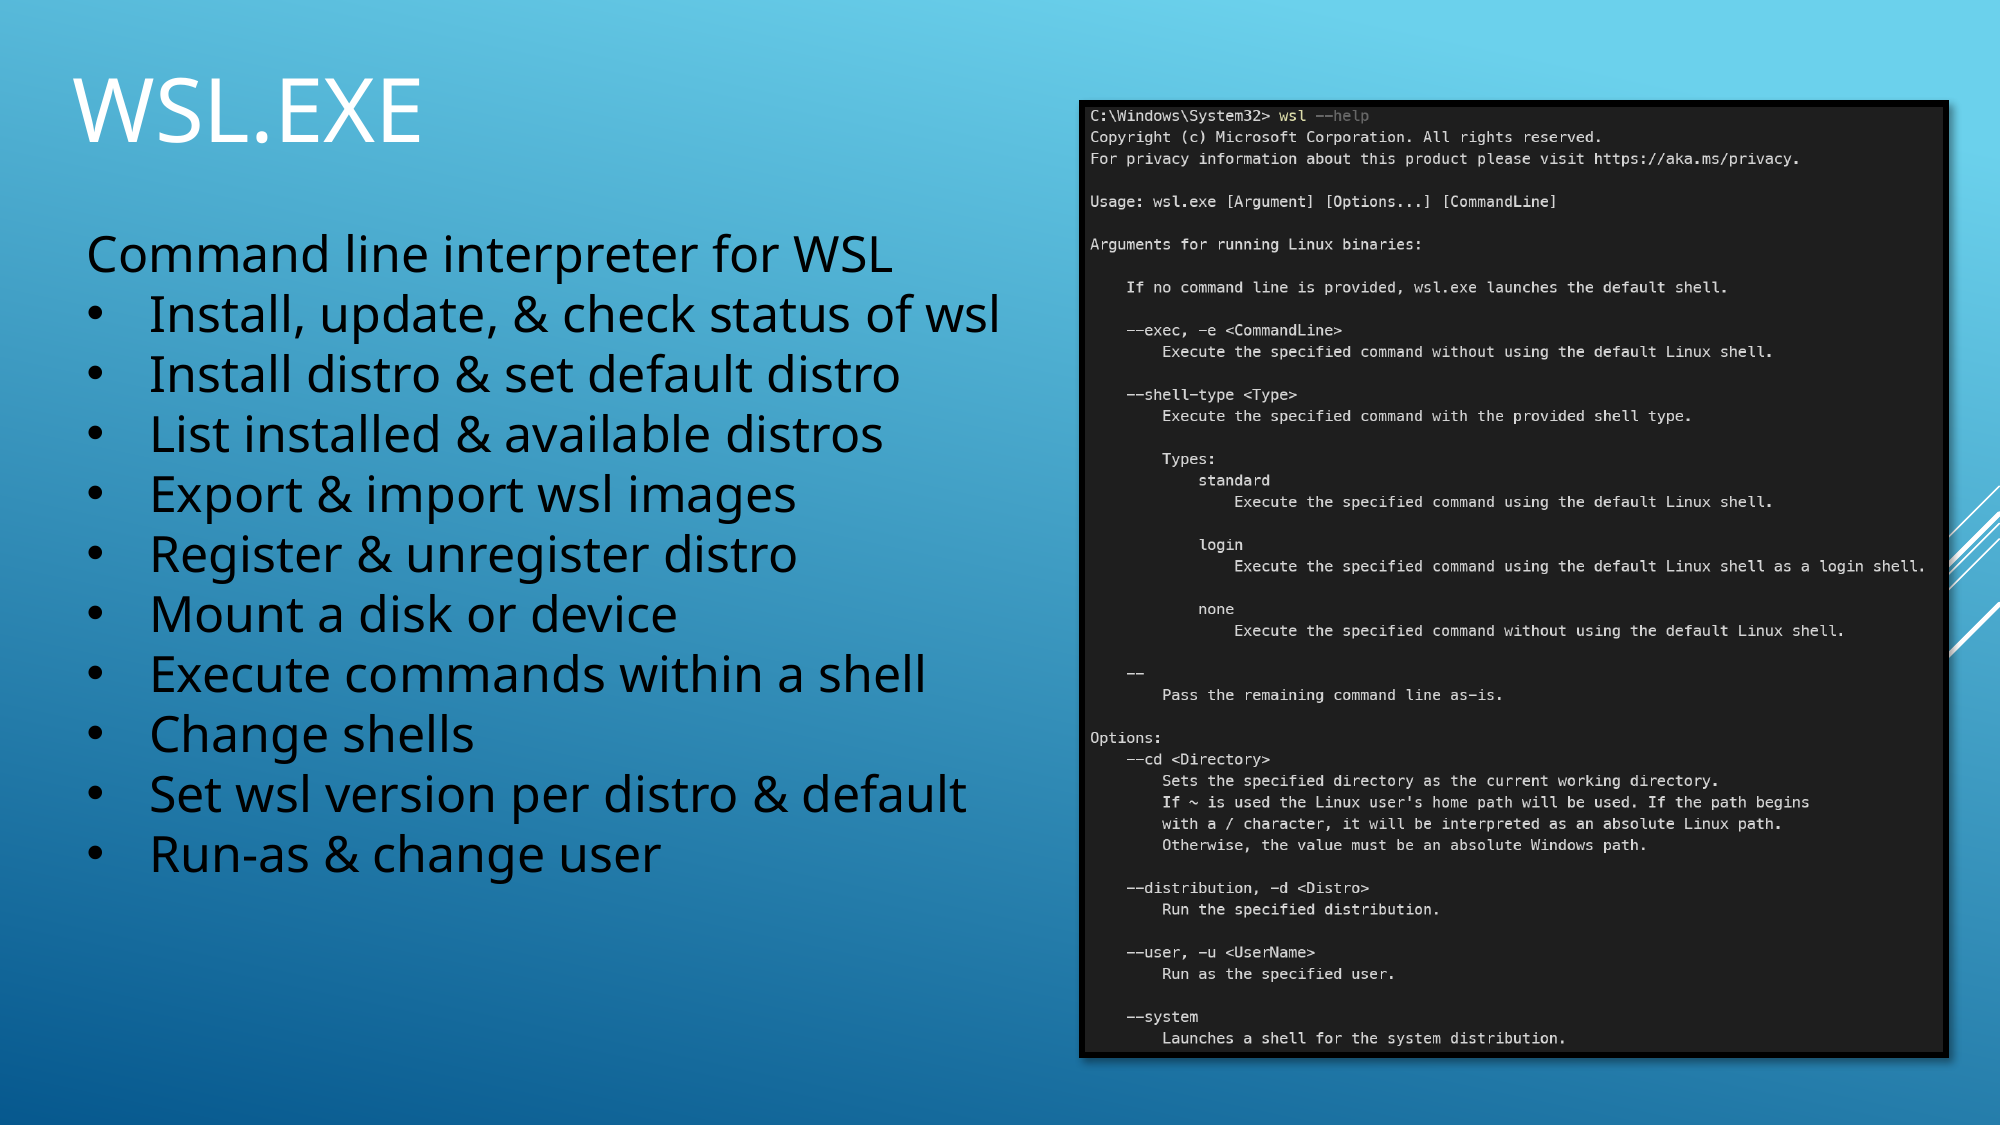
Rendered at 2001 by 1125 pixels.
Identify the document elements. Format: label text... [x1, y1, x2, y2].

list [1084, 106, 1943, 1053]
text_box Command line interpreter for WSL Install, update, & check status of wsl Install distro & set default distro List installed & available distros Export & import wsl images Register & unregister distro Mount a disk or device Execute commands within a shell Change shells Set wsl version per distro & default Run-as & change user [71, 214, 1018, 950]
title wsl.exe [57, 0, 1458, 231]
